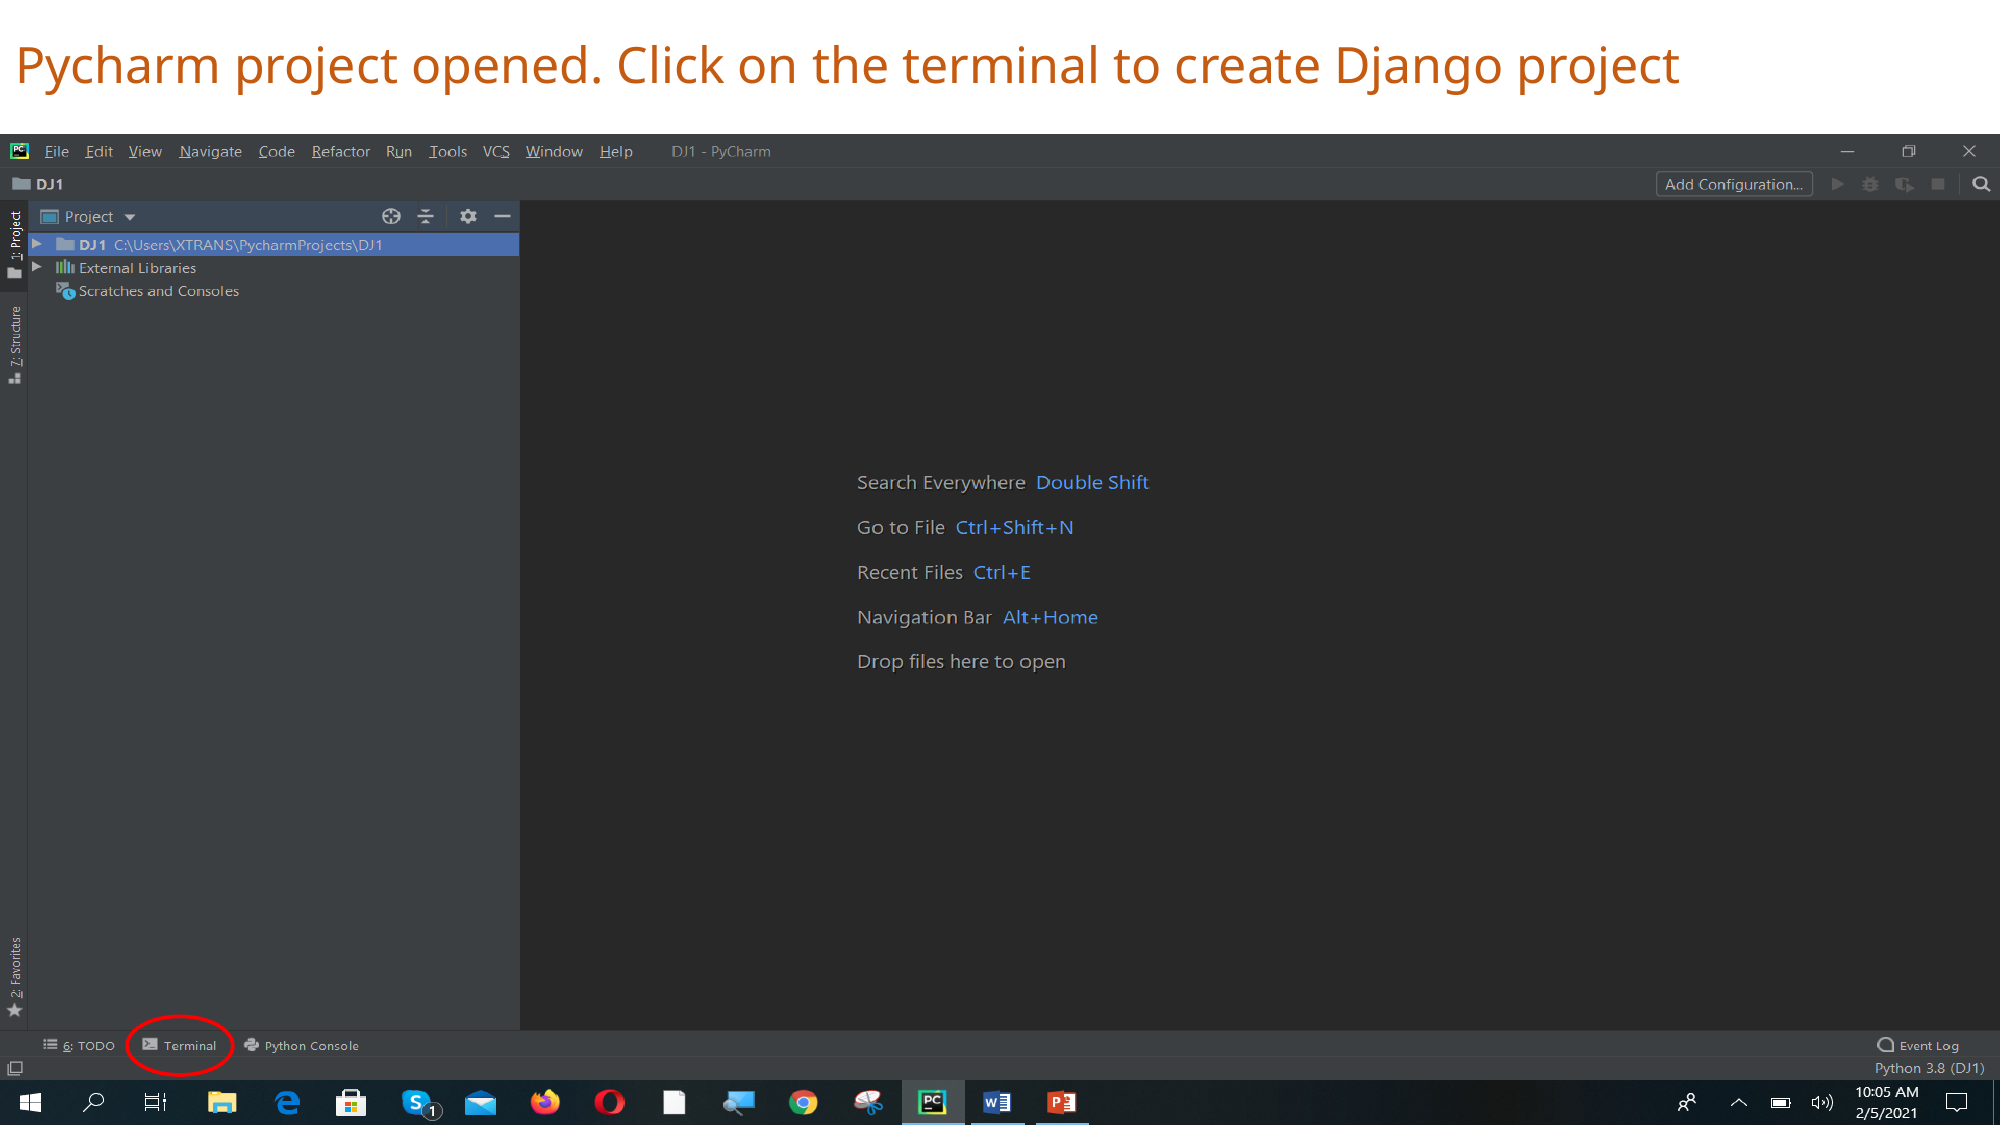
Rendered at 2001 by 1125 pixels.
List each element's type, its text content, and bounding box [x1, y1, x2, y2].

title Pycharm project opened. Click on the terminal to create Django project [0, 0, 1725, 134]
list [0, 134, 2000, 1125]
